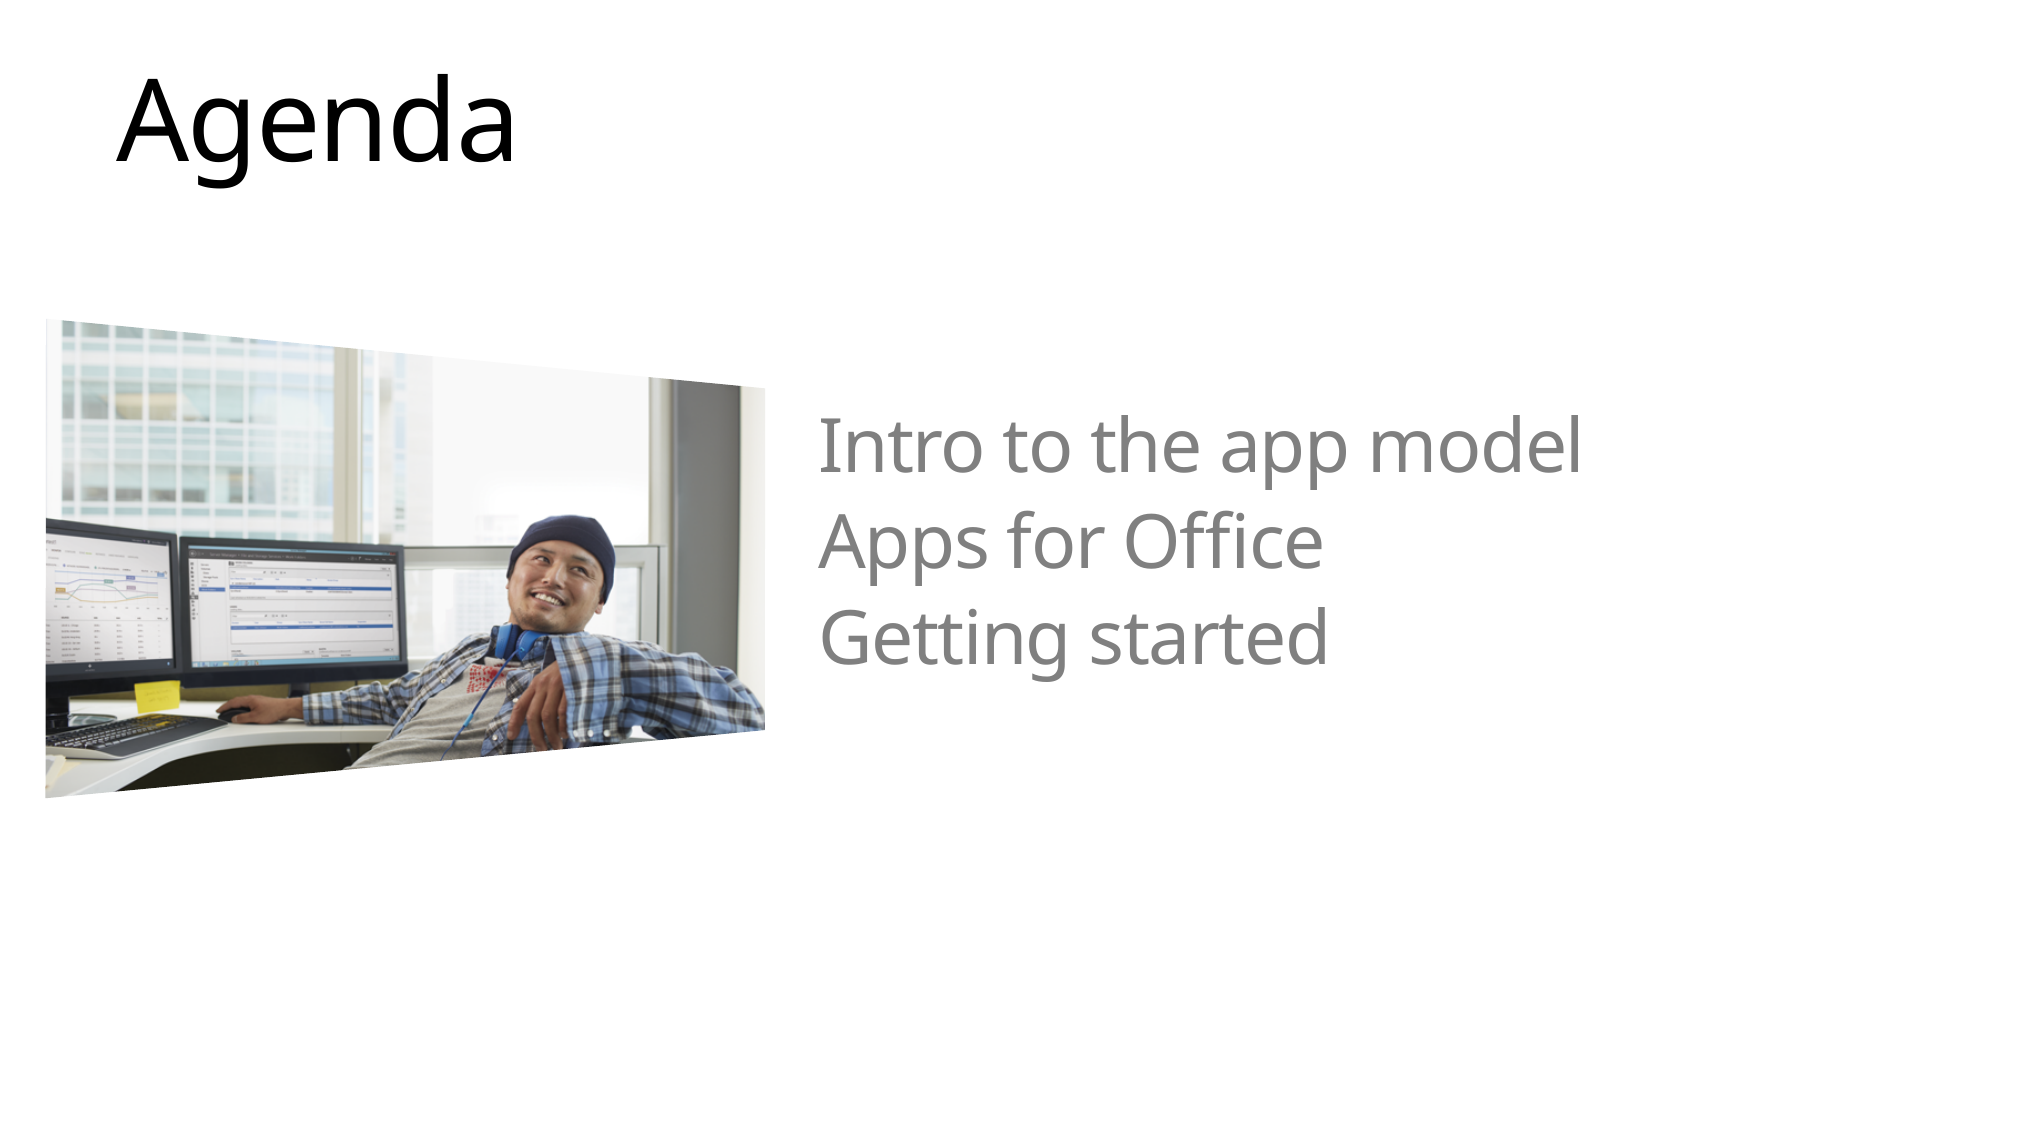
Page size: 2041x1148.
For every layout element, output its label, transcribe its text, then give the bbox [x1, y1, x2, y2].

list Intro to the app model Apps for Office Getting started [788, 303, 2018, 786]
picture [45, 318, 766, 799]
title Agenda [86, 38, 1953, 164]
